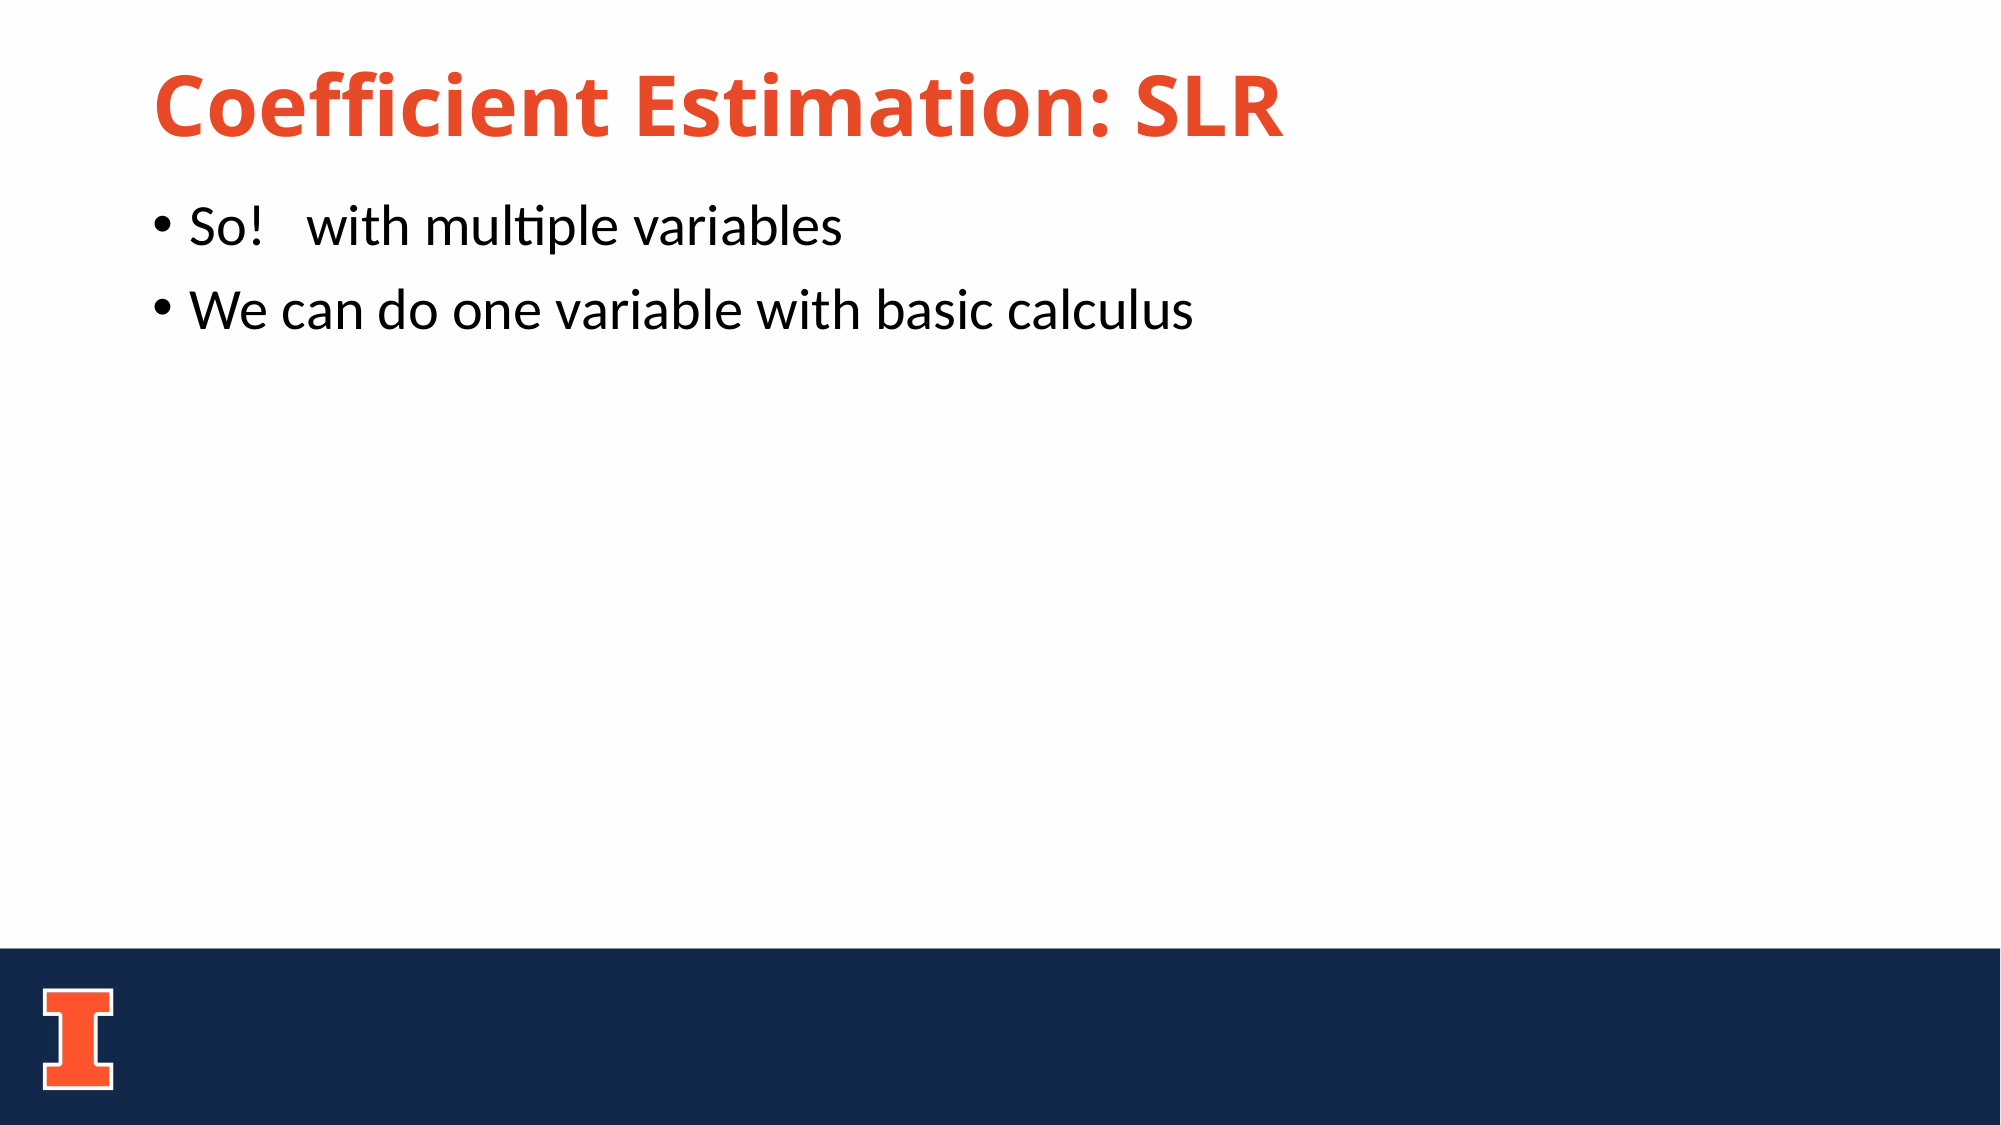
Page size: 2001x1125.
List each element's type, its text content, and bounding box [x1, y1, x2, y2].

title Coefficient Estimation: SLR [137, 56, 1863, 163]
picture [0, 0, 2001, 1125]
